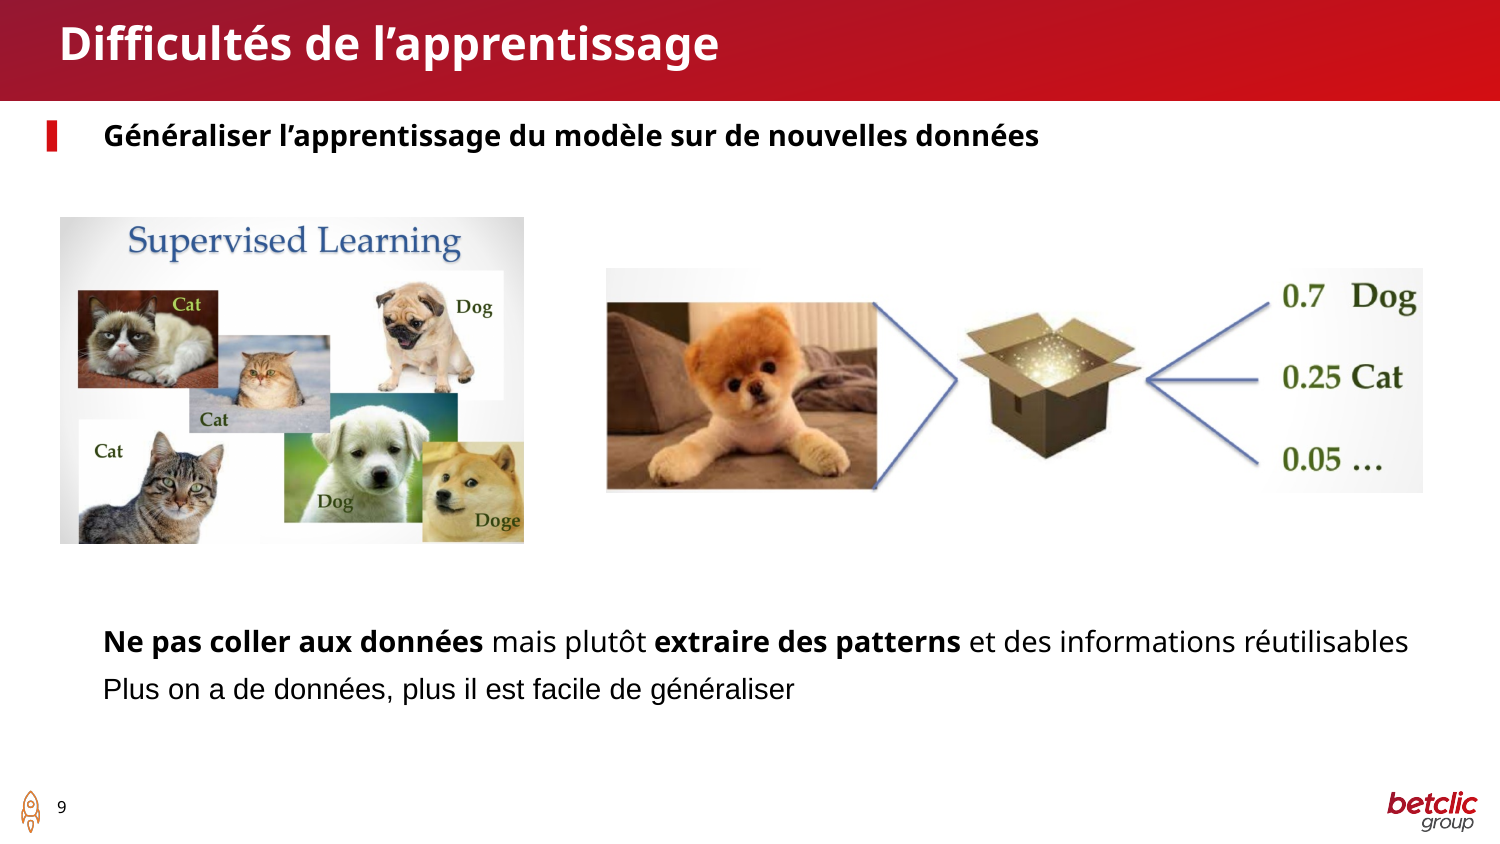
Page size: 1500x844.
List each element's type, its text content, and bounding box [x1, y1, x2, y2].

text_box Généraliser l’apprentissage du modèle sur de nouvelles données Ne pas coller aux données mais plutôt extraire des patterns et des informations réutilisables Plus on a de données, plus il est facile de généraliser [29, 114, 1467, 760]
picture [60, 217, 524, 544]
picture [606, 268, 1423, 493]
picture [1387, 791, 1478, 832]
picture [22, 791, 40, 833]
text_box Difficultés de l’apprentissage [43, 0, 1467, 93]
